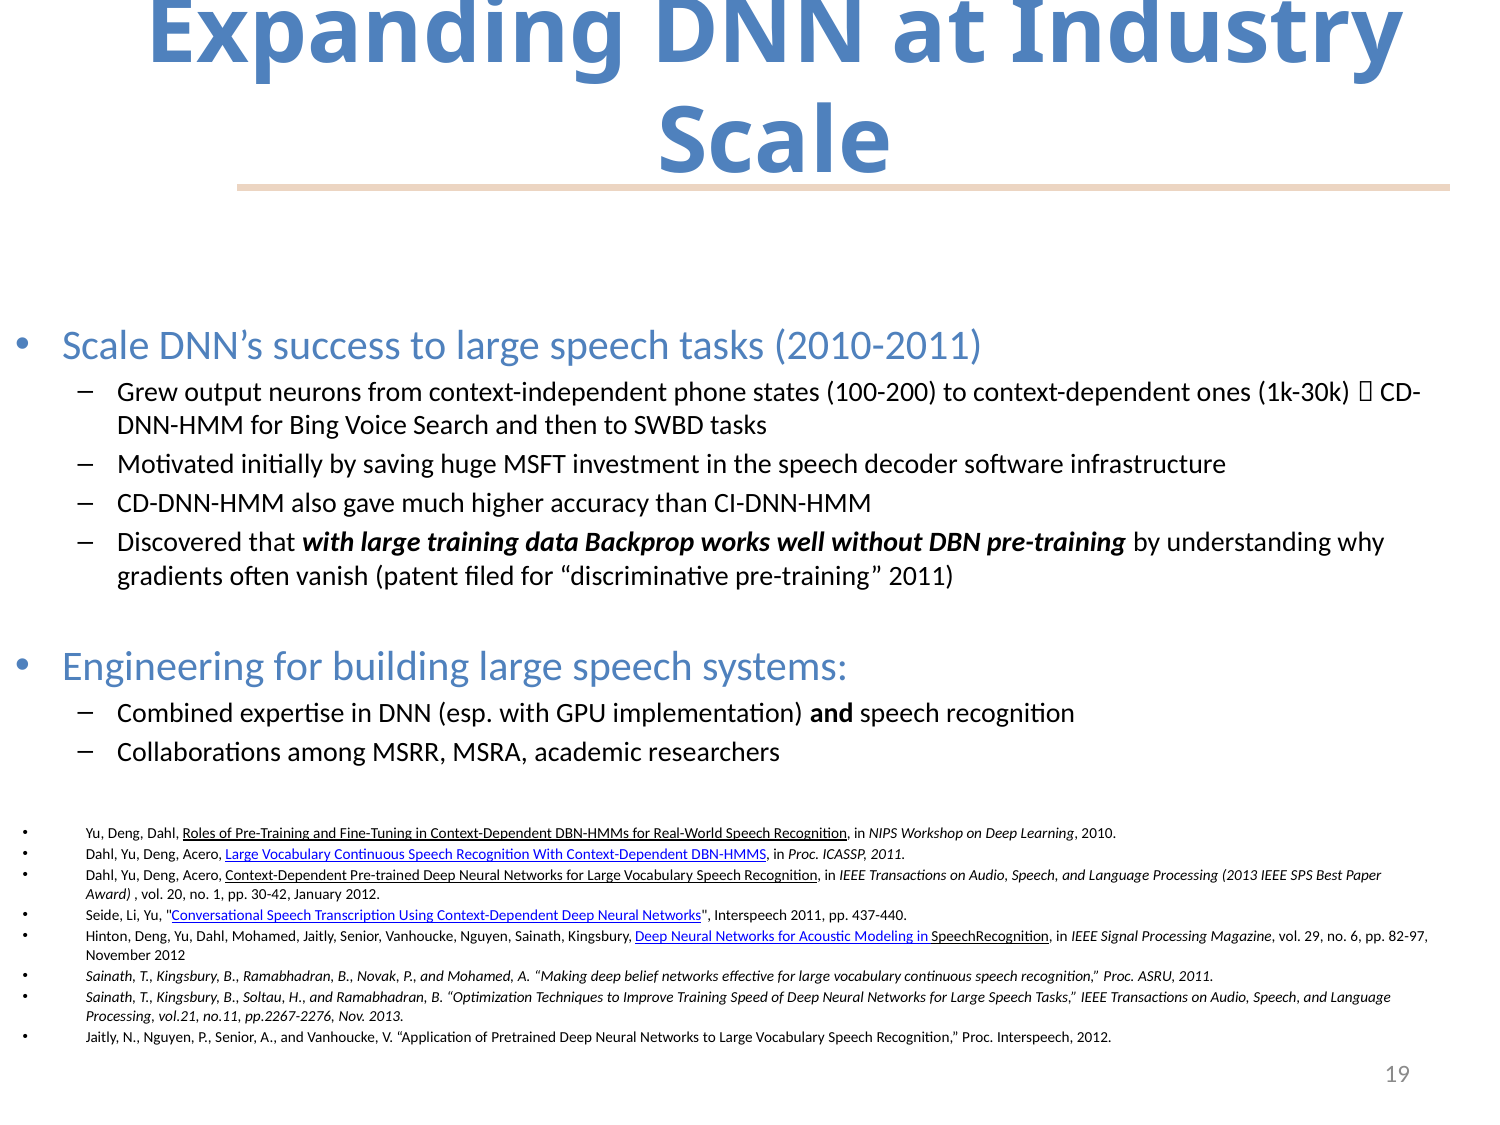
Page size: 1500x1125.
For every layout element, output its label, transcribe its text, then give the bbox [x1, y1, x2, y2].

slide_number 19 [1074, 1042, 1425, 1103]
title Expanding DNN at Industry Scale [99, 0, 1450, 175]
list Scale DNN’s success to large speech tasks (2010-2011) Grew output neurons from context-independent phone states (100-200) to context-dependent ones (1k-30k)  CD-DNN-HMM for Bing Voice Search and then to SWBD tasks Motivated initially by saving huge MSFT investment in the speech decoder software infrastructure CD-DNN-HMM also gave much higher accuracy than CI-DNN-HMM Discovered that with large training data Backprop works well without DBN pre-training by understanding why gradients often vanish (patent filed for “discriminative pre-training” 2011) Engineering for building large speech systems: Combined expertise in DNN (esp. with GPU implementation) and speech recognition Collaborations among MSRR, MSRA, academic researchers Yu, Deng, Dahl, Roles of Pre-Training and Fine-Tuning in Context-Dependent DBN-HMMs for Real-World Speech Recognition, in NIPS Workshop on Deep Learning, 2010. Dahl, Yu, Deng, Acero, Large Vocabulary Continuous Speech Recognition With Context-Dependent DBN-HMMS, in Proc. ICASSP, 2011. Dahl, Yu, Deng, Acero, Context-Dependent Pre-trained Deep Neural Networks for Large Vocabulary Speech Recognition, in IEEE Transactions on Audio, Speech, and Language Processing (2013 IEEE SPS Best Paper Award) , vol. 20, no. 1, pp. 30-42, January 2012. Seide, Li, Yu, "Conversational Speech Transcription Using Context-Dependent Deep Neural Networks", Interspeech 2011, pp. 437-440. Hinton, Deng, Yu, Dahl, Mohamed, Jaitly, Senior, Vanhoucke, Nguyen, Sainath, Kingsbury, Deep Neural Networks for Acoustic Modeling in SpeechRecognition, in IEEE Signal Processing Magazine, vol. 29, no. 6, pp. 82-97, November 2012 Sainath, T., Kingsbury, B., Ramabhadran, B., Novak, P., and Mohamed, A. “Making deep belief networks effective for large vocabulary continuous speech recognition,” Proc. ASRU, 2011. Sainath, T., Kingsbury, B., Soltau, H., and Ramabhadran, B. “Optimization Techniques to Improve Training Speed of Deep Neural Networks for Large Speech Tasks,” IEEE Transactions on Audio, Speech, and Language Processing, vol.21, no.11, pp.2267-2276, Nov. 2013. Jaitly, N., Nguyen, P., Senior, A., and Vanhoucke, V. “Application of Pretrained Deep Neural Networks to Large Vocabulary Speech Recognition,” Proc. Interspeech, 2012. [0, 310, 1450, 1103]
